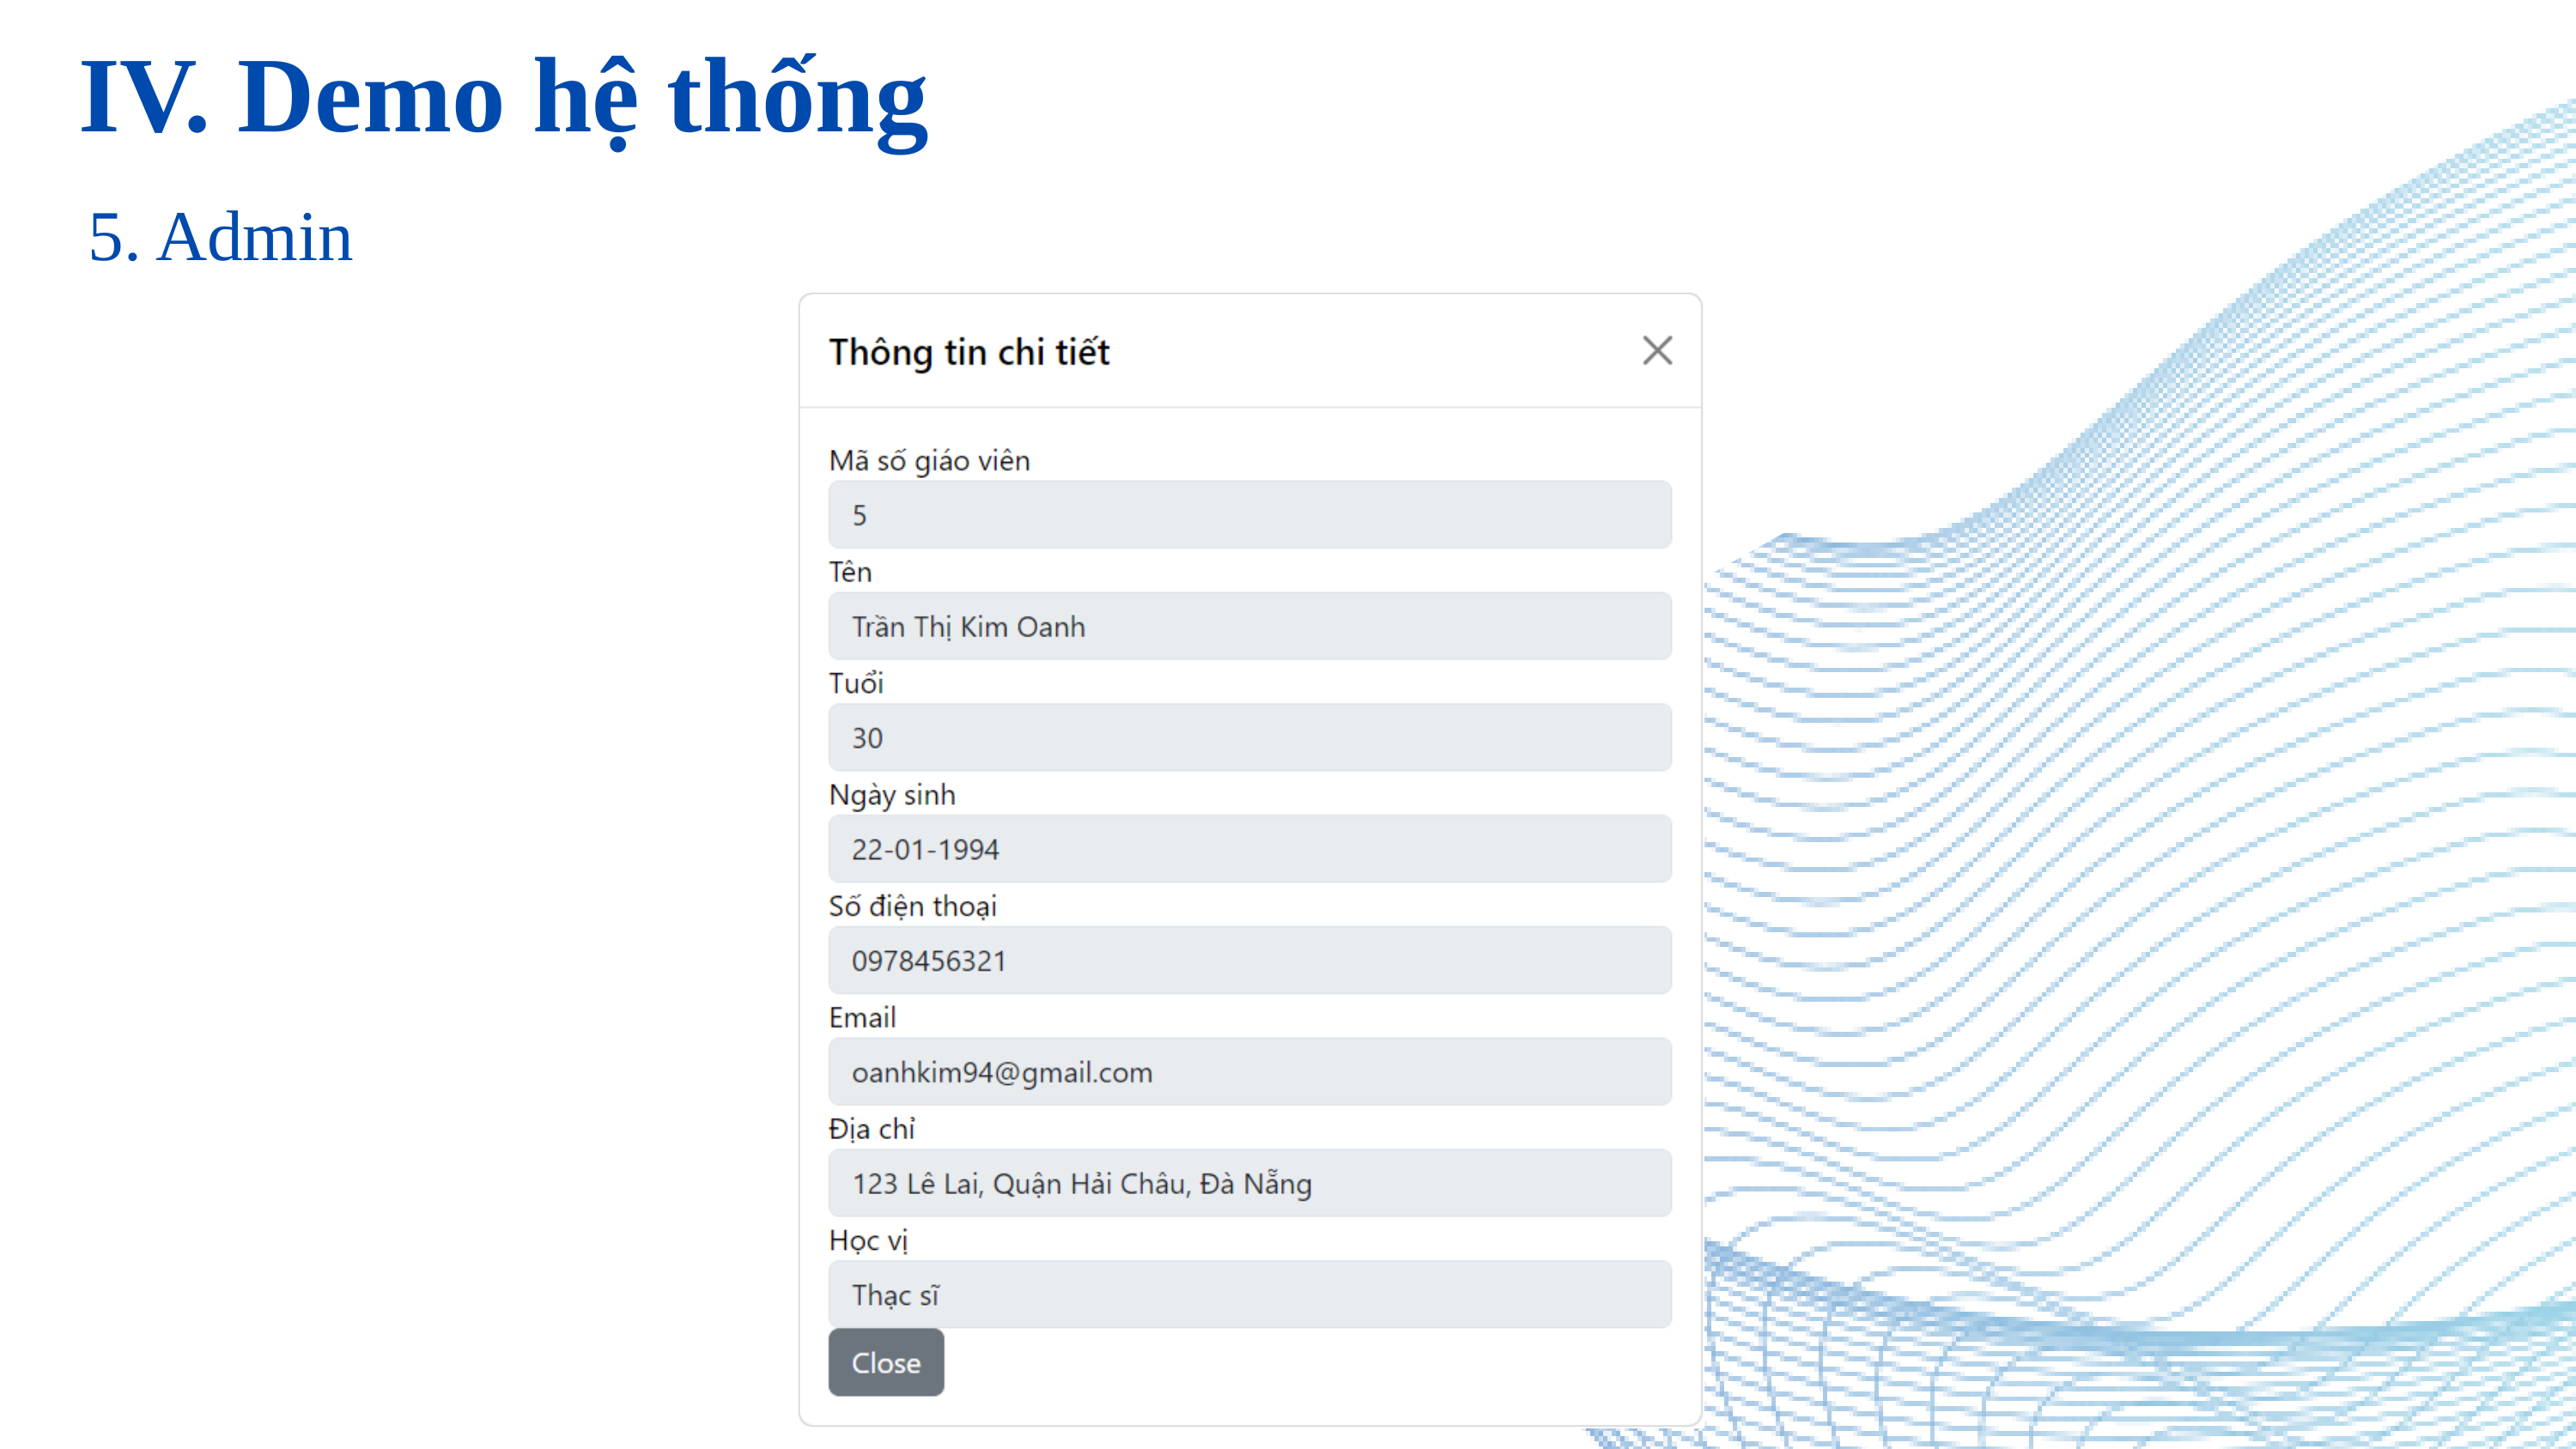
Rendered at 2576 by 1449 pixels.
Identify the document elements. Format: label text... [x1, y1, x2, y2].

text_box IV. Demo hệ thống [78, 64, 2426, 154]
text_box [1578, 86, 2576, 1449]
picture [799, 293, 1705, 1428]
text_box 5. Admin [27, 174, 1352, 275]
